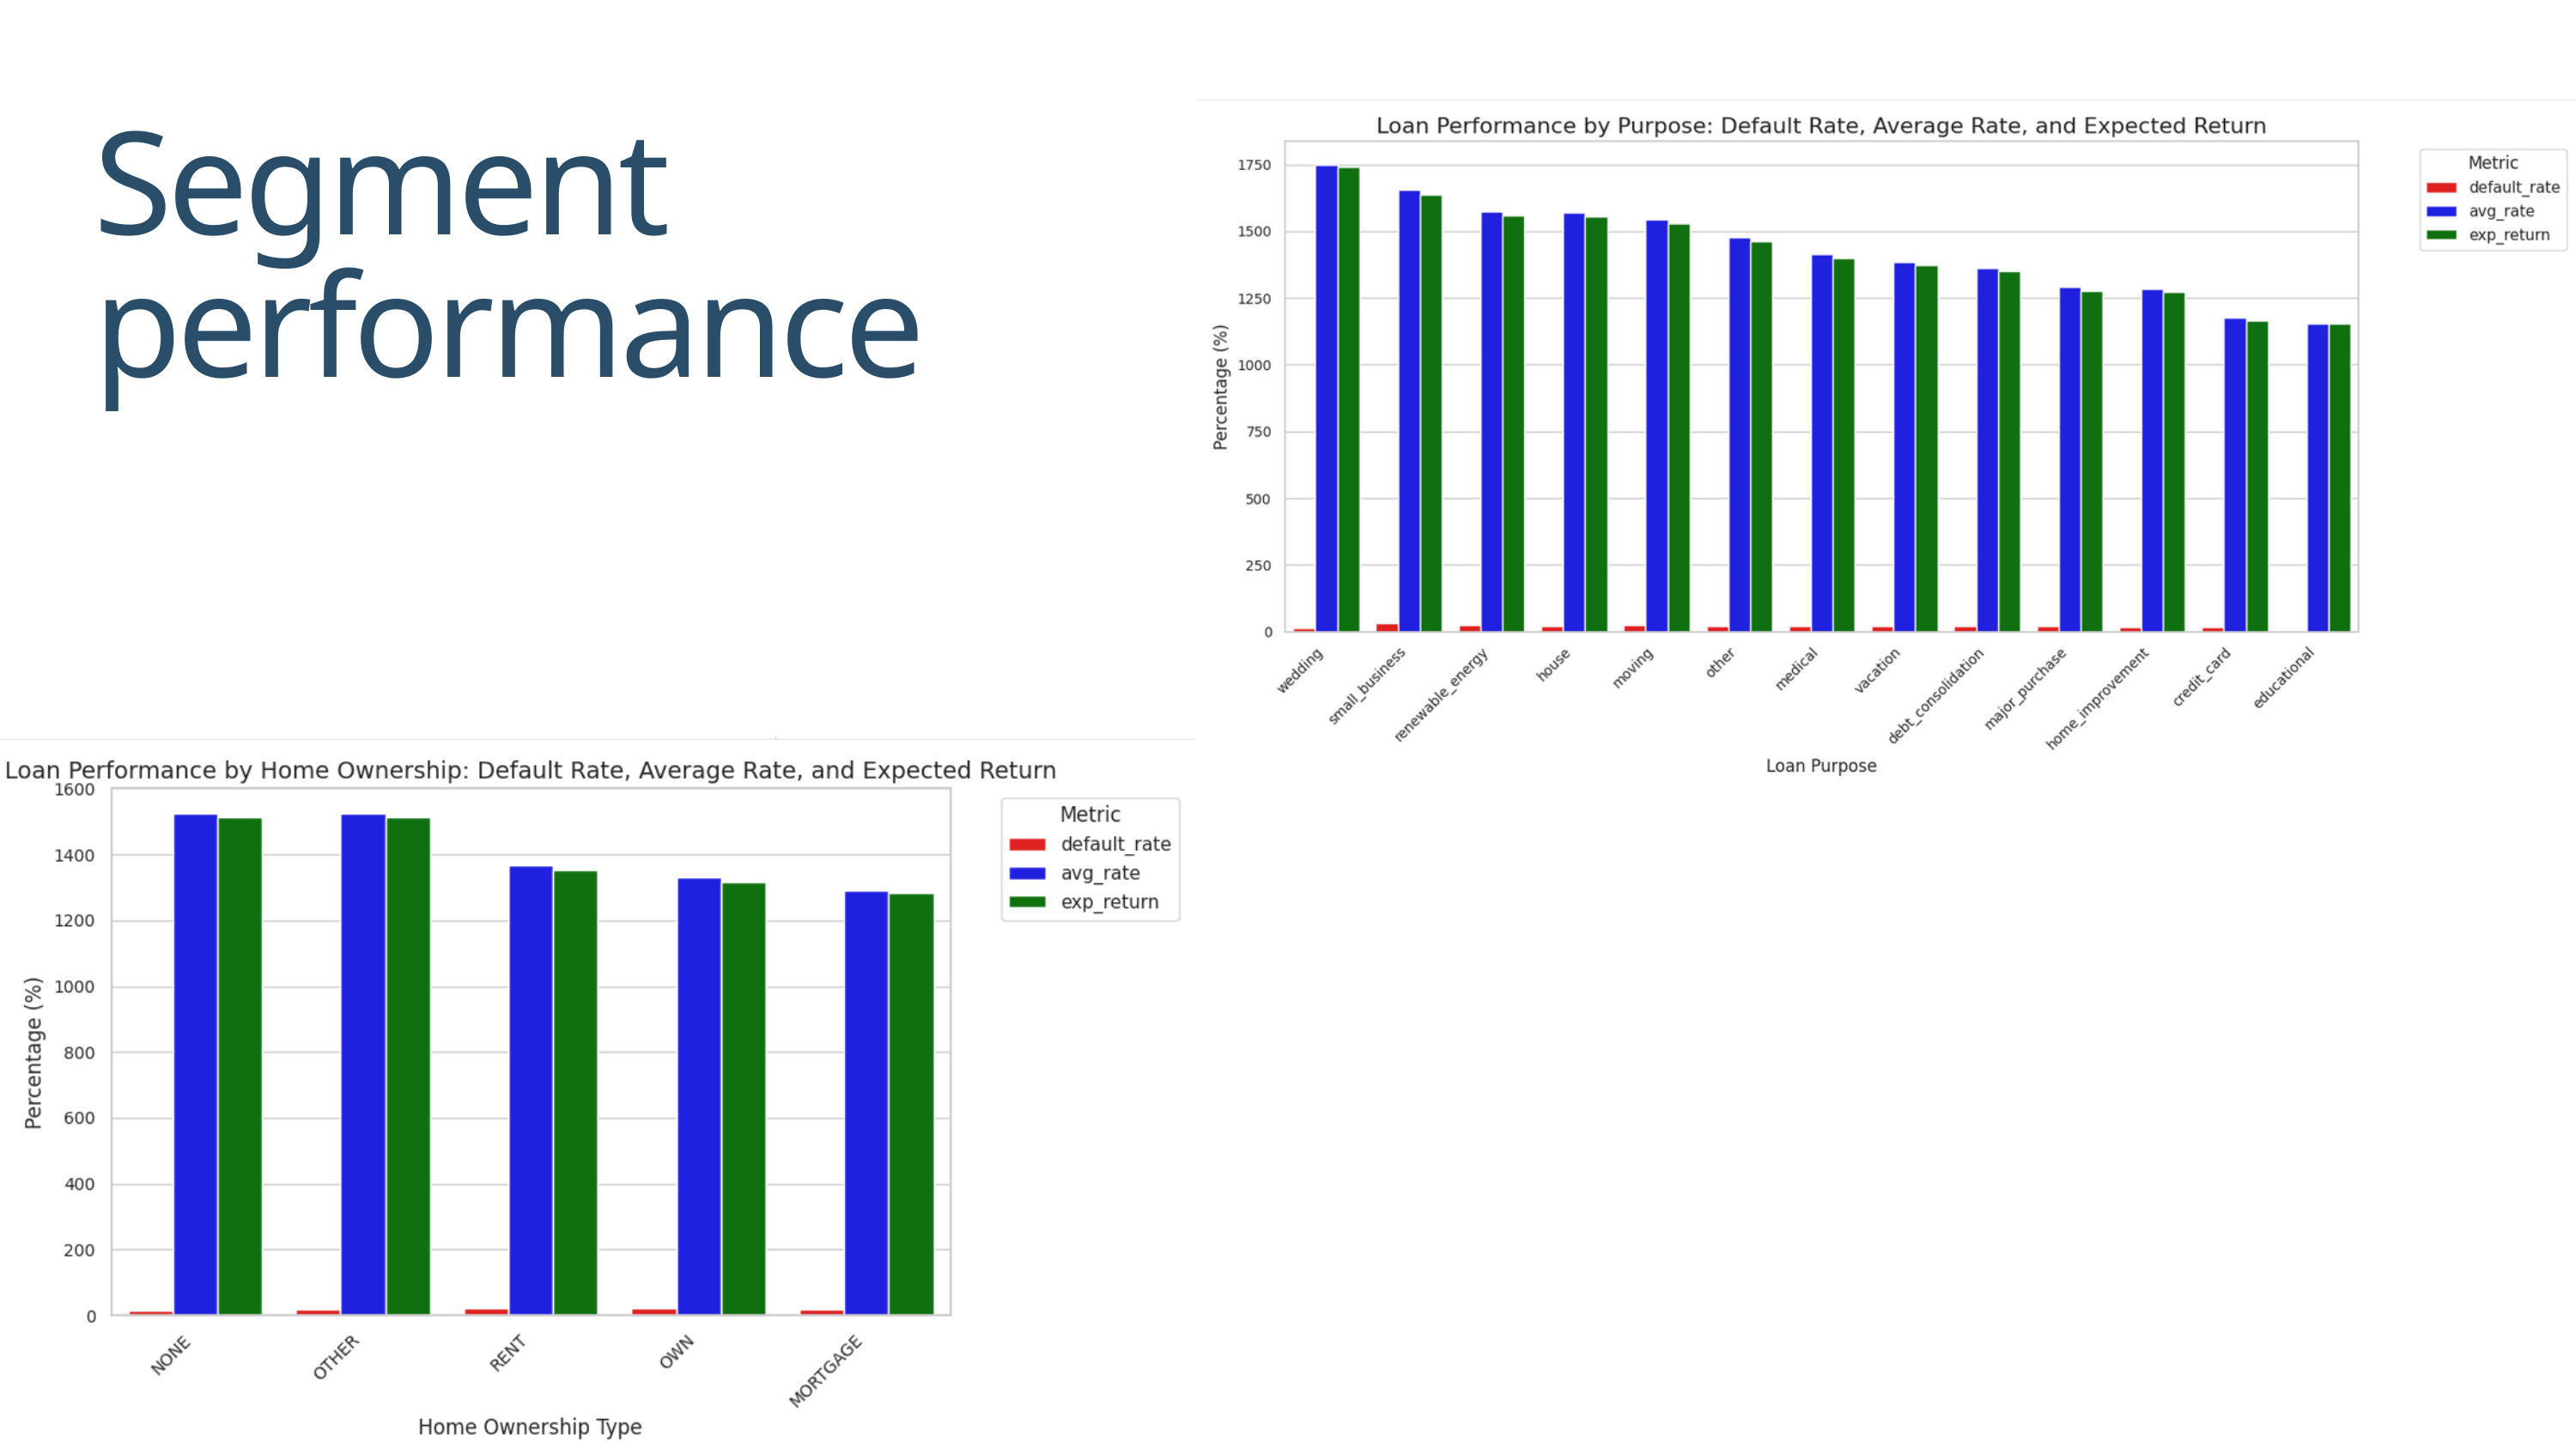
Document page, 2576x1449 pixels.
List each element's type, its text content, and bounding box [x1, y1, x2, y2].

text_box Segment performance [94, 119, 1086, 549]
text_box [1196, 100, 2576, 784]
text_box [0, 737, 1196, 1449]
